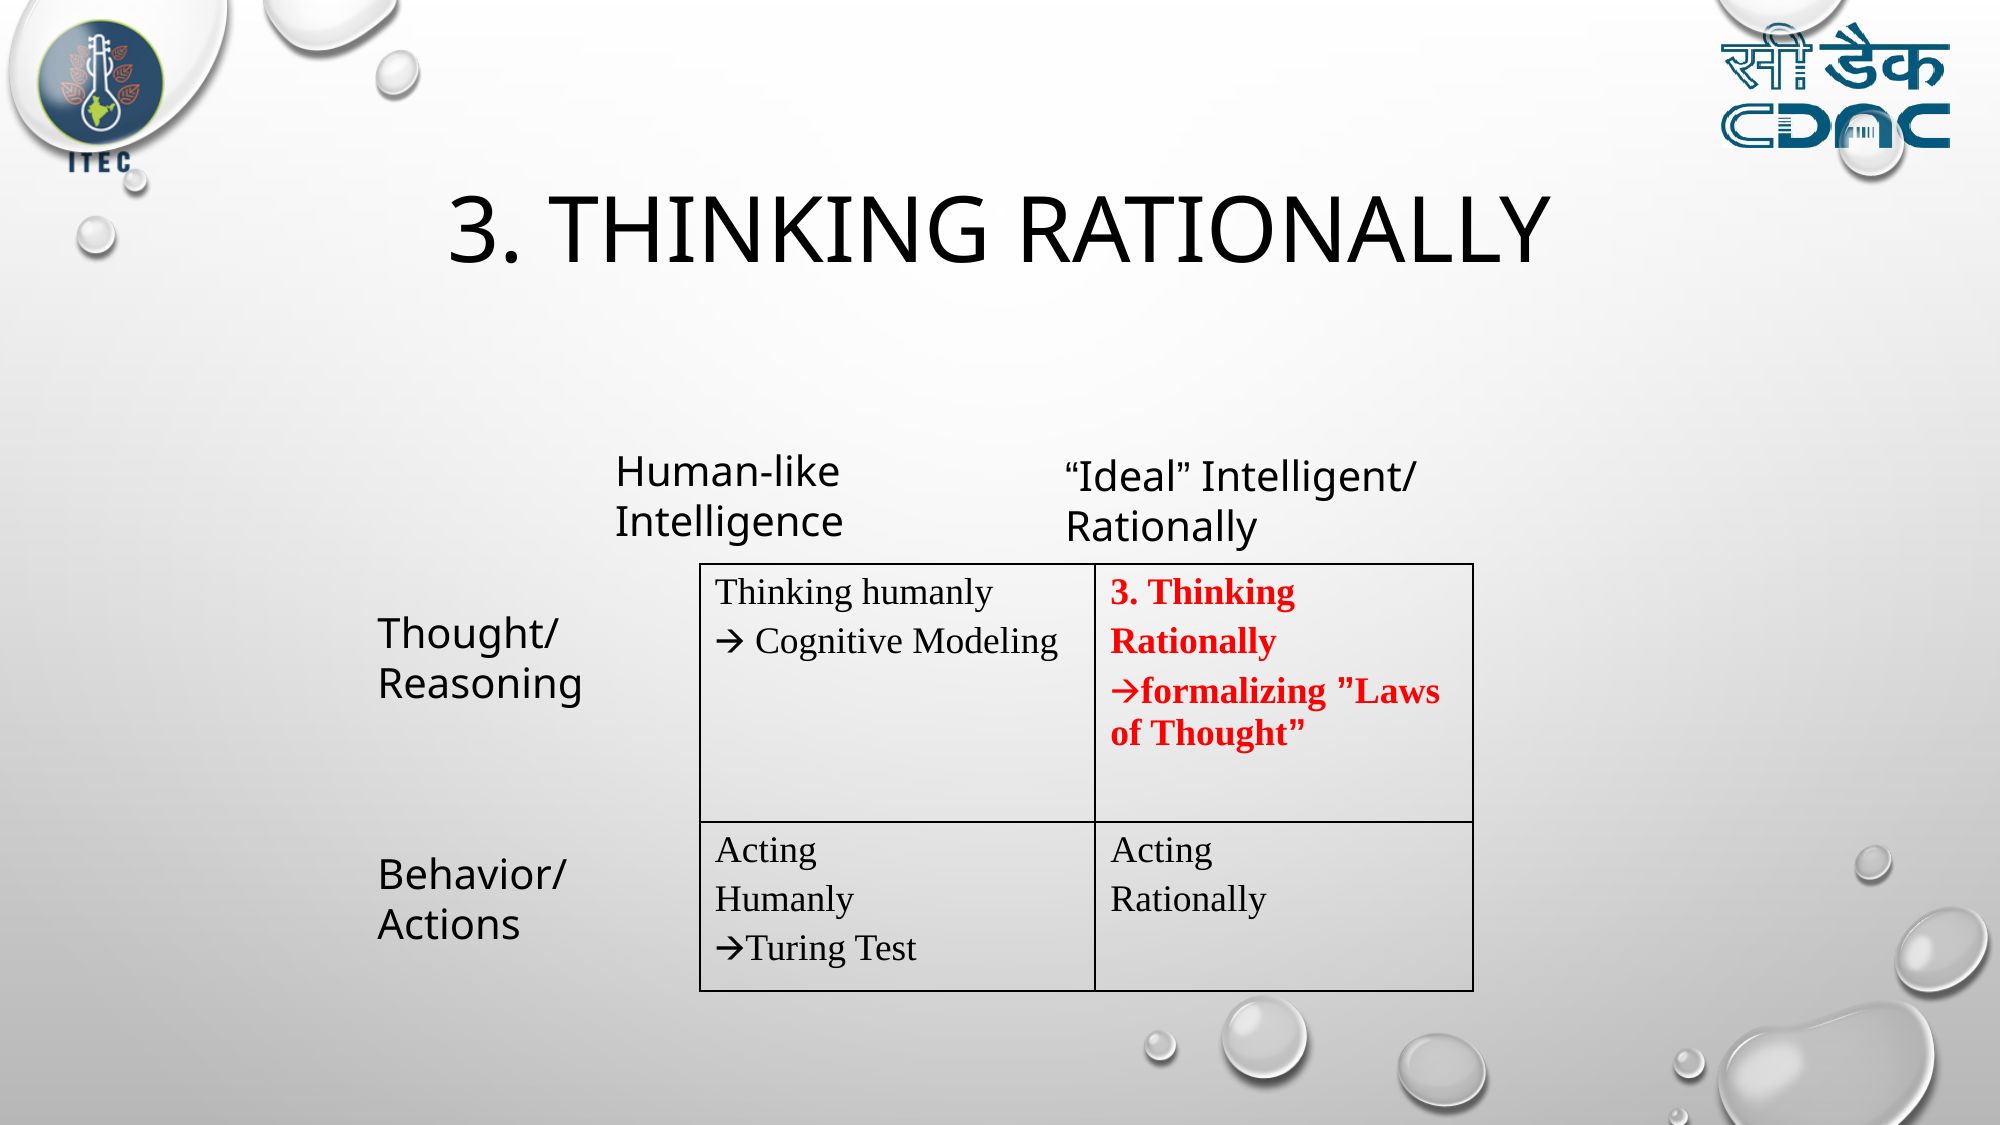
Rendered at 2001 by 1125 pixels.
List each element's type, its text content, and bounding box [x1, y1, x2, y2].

picture [0, 0, 2000, 1125]
text_box Human-like Intelligence [599, 437, 967, 553]
text_box “Ideal” Intelligent/ Rationally [1049, 441, 1788, 557]
table_header Thinking humanly 🡪 Cognitive Modeling [701, 565, 1094, 821]
table_header 3. Thinking Rationally 🡪formalizing ”Laws of Thought” [1096, 565, 1472, 821]
table_cell Acting Rationally [1096, 823, 1472, 990]
text_box Thought/ Reasoning [362, 598, 675, 714]
text_box Behavior/ Actions [362, 840, 664, 956]
table_cell Acting Humanly 🡪Turing Test [701, 823, 1094, 990]
title 3. THINKING RATIONALLY [149, 101, 1851, 364]
